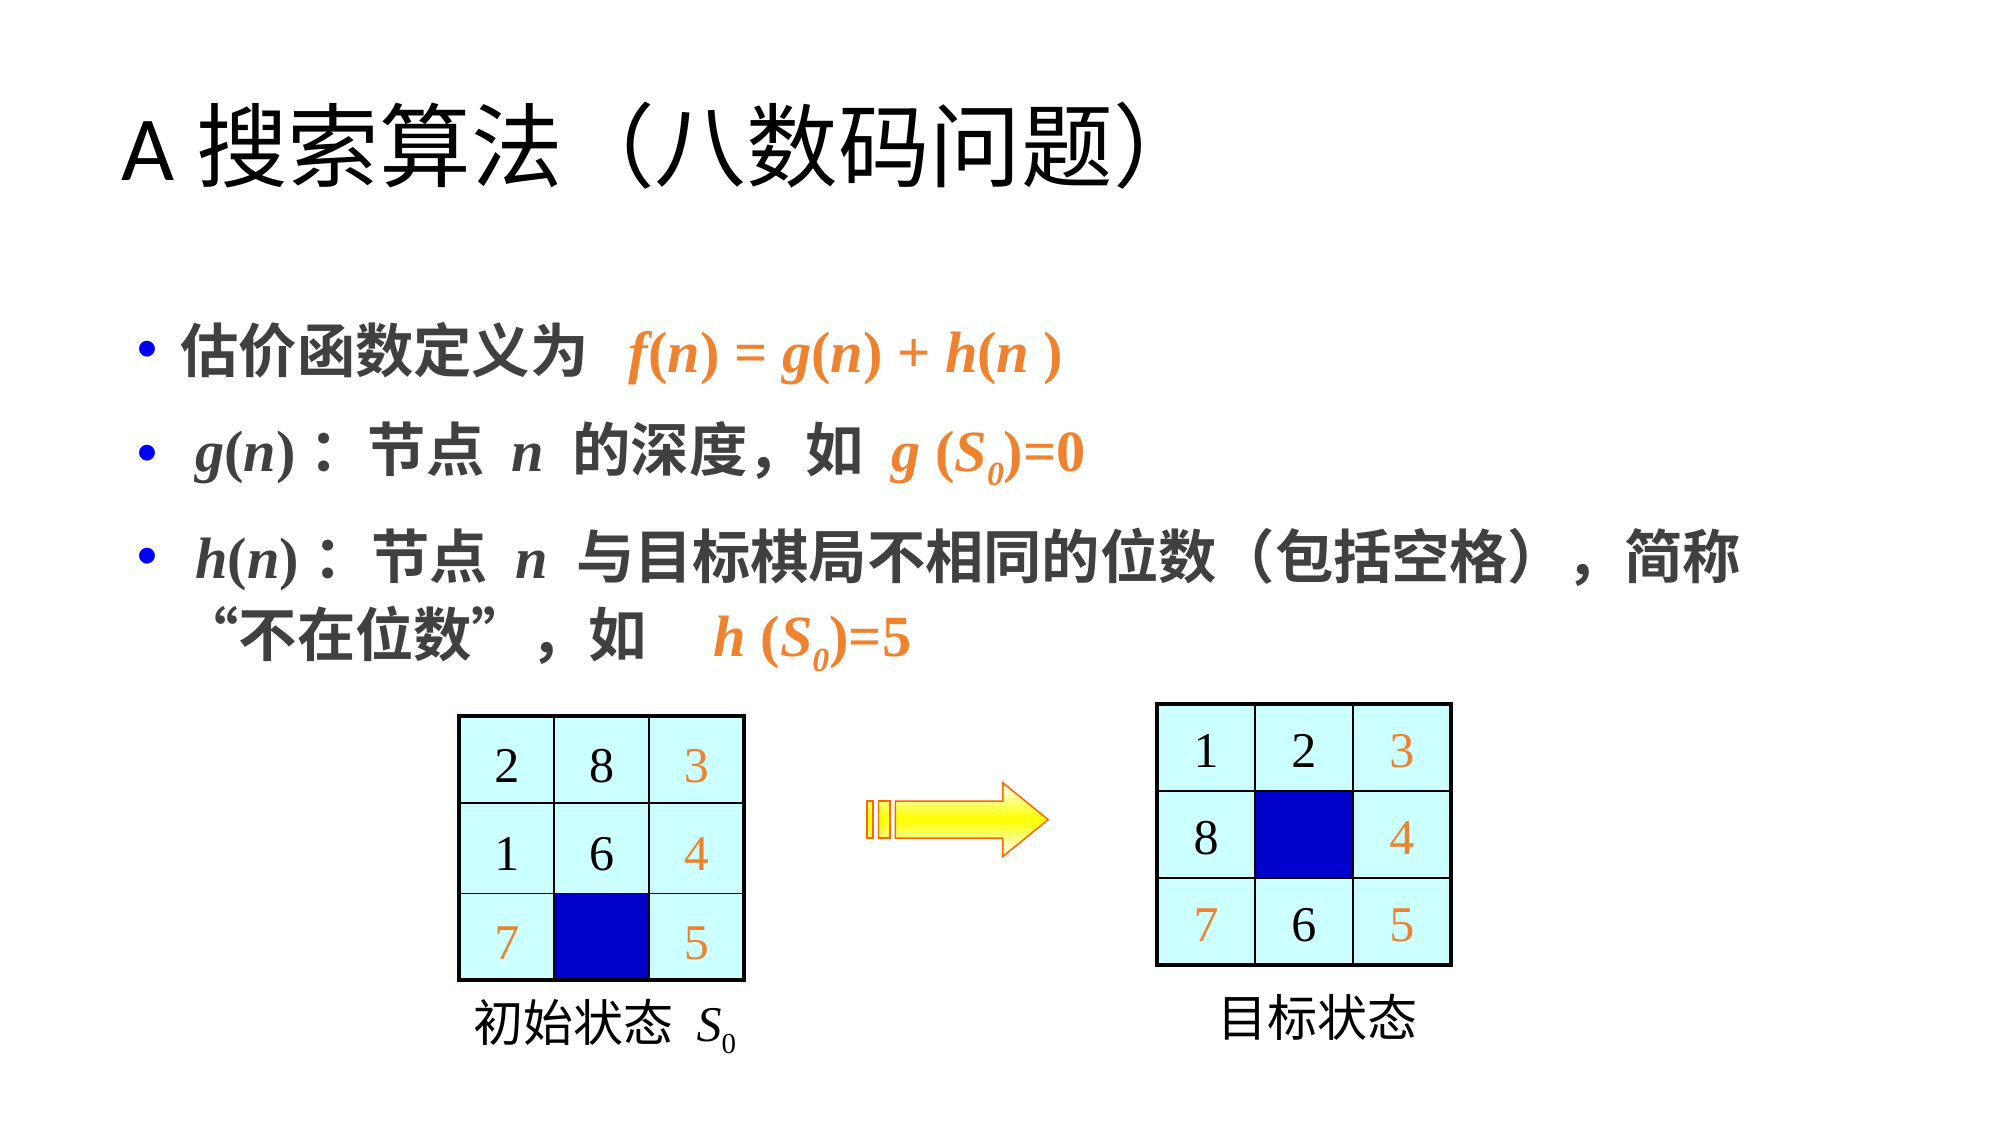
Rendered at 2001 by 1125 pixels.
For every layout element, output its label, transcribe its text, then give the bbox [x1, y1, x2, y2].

table_cell 8 [1159, 792, 1254, 877]
table_cell [1256, 792, 1352, 877]
table_cell [555, 894, 648, 978]
table_cell 6 [555, 804, 648, 893]
text_box 目标状态 [1202, 979, 1475, 1055]
table_cell 6 [1256, 879, 1352, 963]
text_box [895, 782, 1049, 857]
text_box 初始状态 S0 [458, 983, 777, 1067]
title A搜索算法（八数码问题） [106, 42, 1832, 260]
table_cell 5 [1354, 879, 1449, 963]
text_box [867, 801, 873, 839]
table_header 2 [461, 718, 553, 802]
table_header 2 [1256, 706, 1352, 790]
table_cell 1 [461, 804, 553, 893]
table_cell 5 [650, 894, 742, 978]
table_header 8 [555, 718, 648, 802]
list 估价函数定义为 f(n) = g(n) + h(n ) g(n)：节点 n 的深度，如 g (S0)=0 h(n)：节点 n 与目标棋局不相同的位数（包括空格），简称“不在位数”，如 h (S0)=5 [106, 299, 1832, 1014]
table_cell 4 [1354, 792, 1449, 877]
table_cell 4 [650, 804, 742, 893]
table_header 1 [1159, 706, 1254, 790]
table_cell 7 [1159, 879, 1254, 963]
table_cell 7 [461, 894, 553, 978]
text_box [878, 801, 890, 839]
table_header 3 [650, 718, 742, 802]
table_header 3 [1354, 706, 1449, 790]
